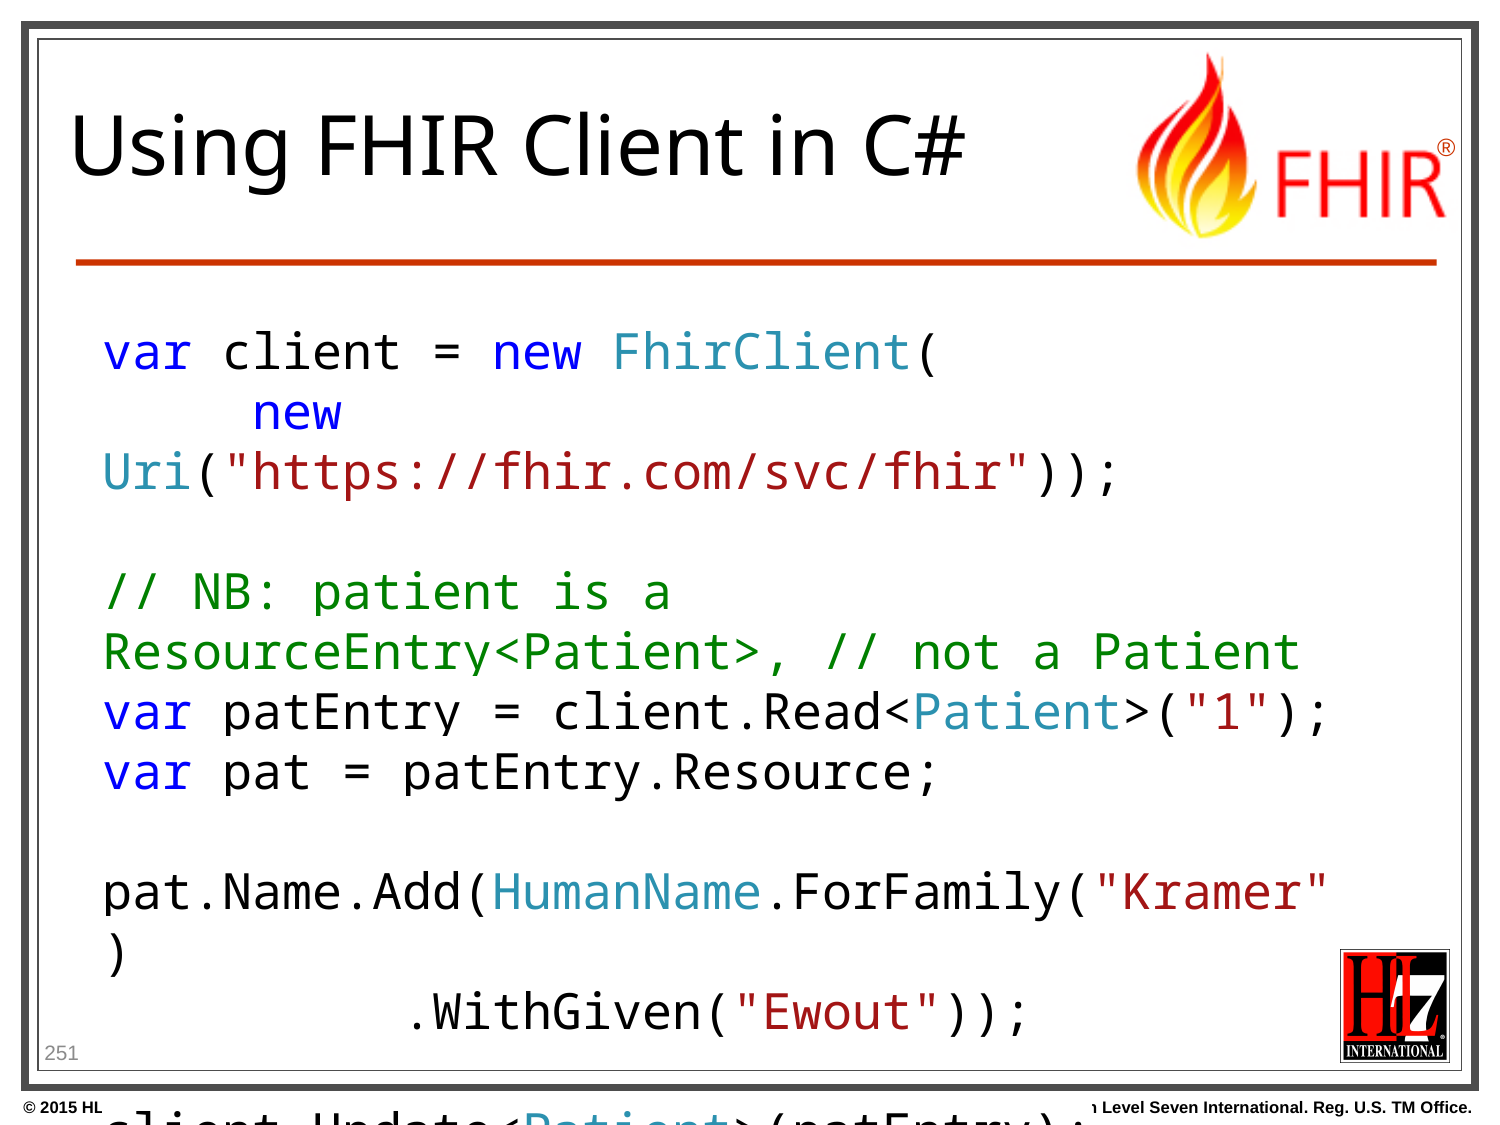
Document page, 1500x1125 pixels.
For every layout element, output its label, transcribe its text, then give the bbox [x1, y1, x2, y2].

picture [1124, 42, 1458, 249]
text_box var client = new FhirClient( new Uri("https://fhir.com/svc/fhir")); // NB: patient is a ResourceEntry<Patient>, // not a Patient var patEntry = client.Read<Patient>("1"); var pat = patEntry.Resource; pat.Name.Add(HumanName.ForFamily("Kramer") .WithGiven("Ewout")); client.Update<Patient>(patEntry); [87, 312, 1363, 1125]
title Using FHIR Client in C# [53, 54, 1128, 249]
slide_number 251 [29, 1034, 87, 1071]
picture [1363, 949, 1450, 1063]
